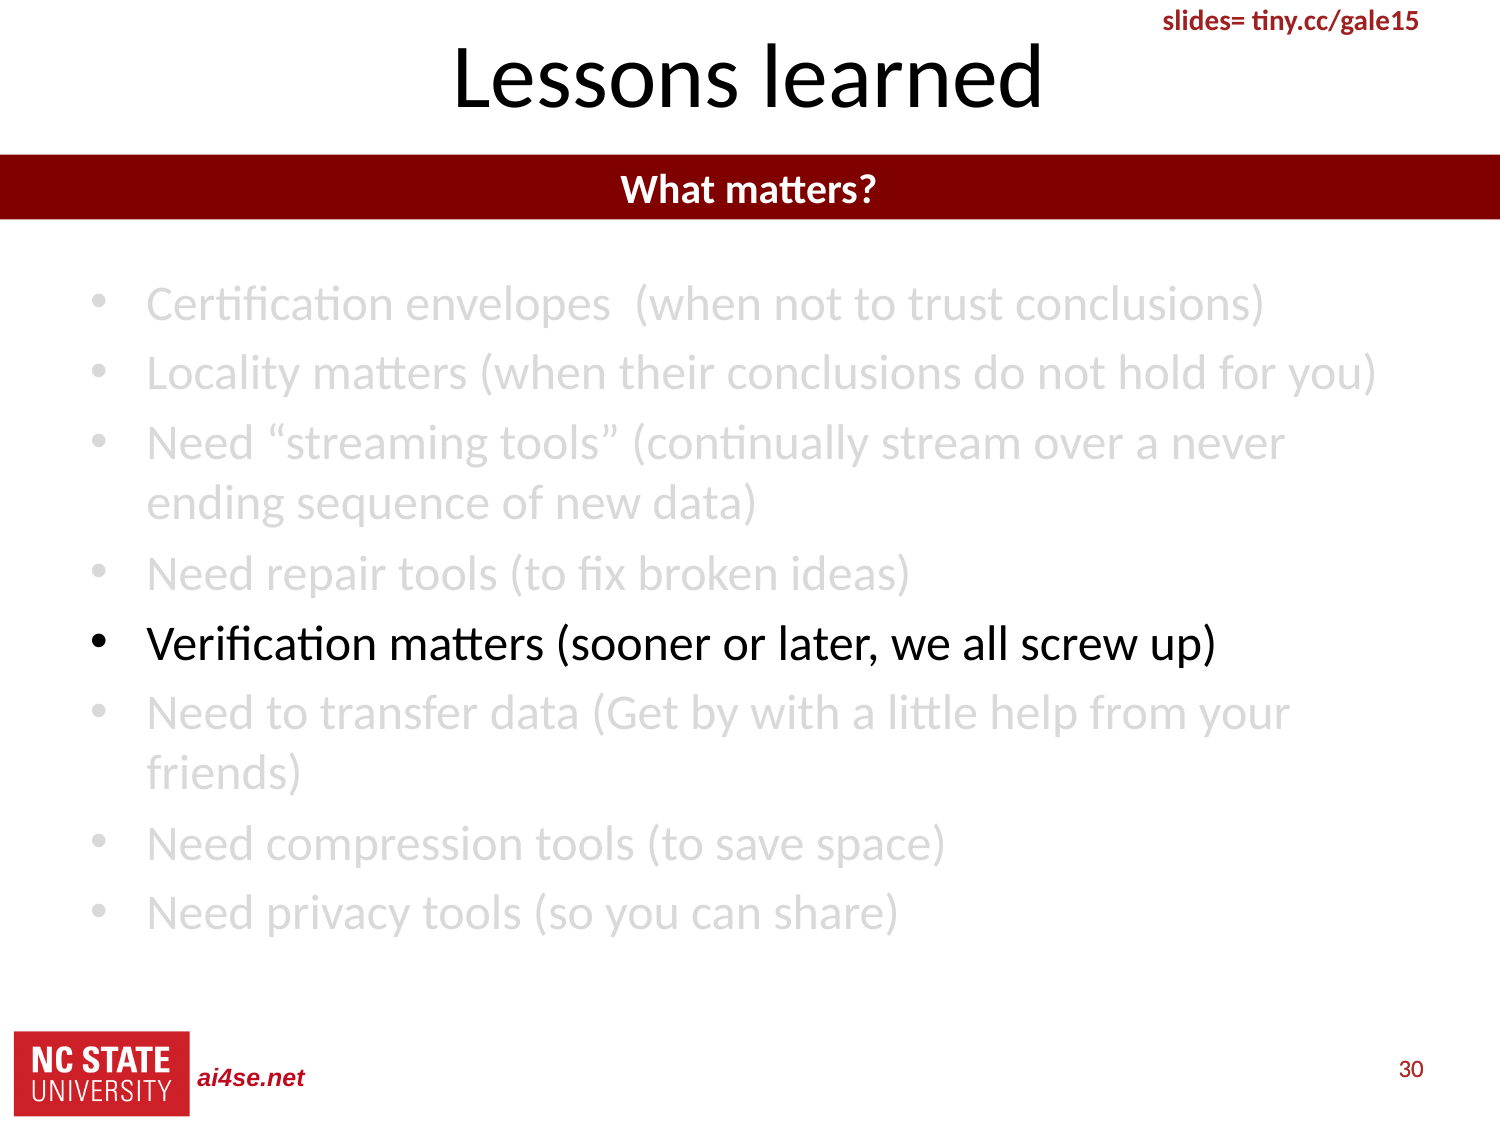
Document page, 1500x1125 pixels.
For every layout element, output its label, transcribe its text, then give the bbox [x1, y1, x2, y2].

list Certification envelopes (when not to trust conclusions) Locality matters (when their conclusions do not hold for you) Need “streaming tools” (continually stream over a never ending sequence of new data) Need repair tools (to fix broken ideas) Verification matters (sooner or later, we all screw up) Need to transfer data (Get by with a little help from your friends) Need compression tools (to save space) Need privacy tools (so you can share) [75, 262, 1425, 1005]
picture [13, 1030, 191, 1118]
text_box What matters? [0, 154, 1500, 220]
title Lessons learned [75, 0, 1425, 154]
